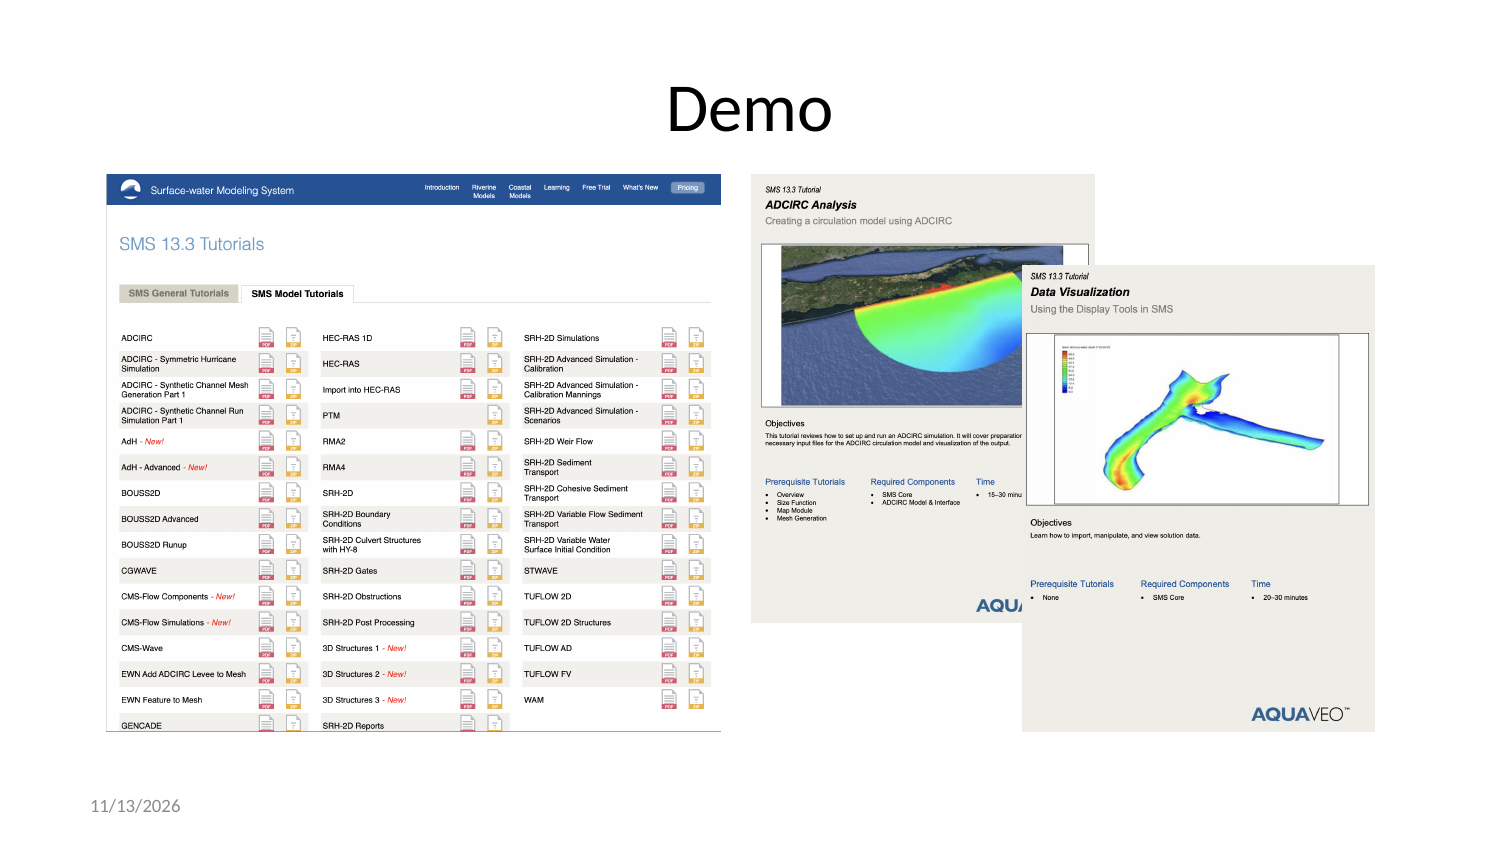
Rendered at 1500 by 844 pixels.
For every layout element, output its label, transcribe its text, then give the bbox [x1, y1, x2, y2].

picture [105, 174, 721, 732]
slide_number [75, 782, 425, 827]
title Demo [75, 33, 1425, 175]
picture [751, 174, 1376, 732]
